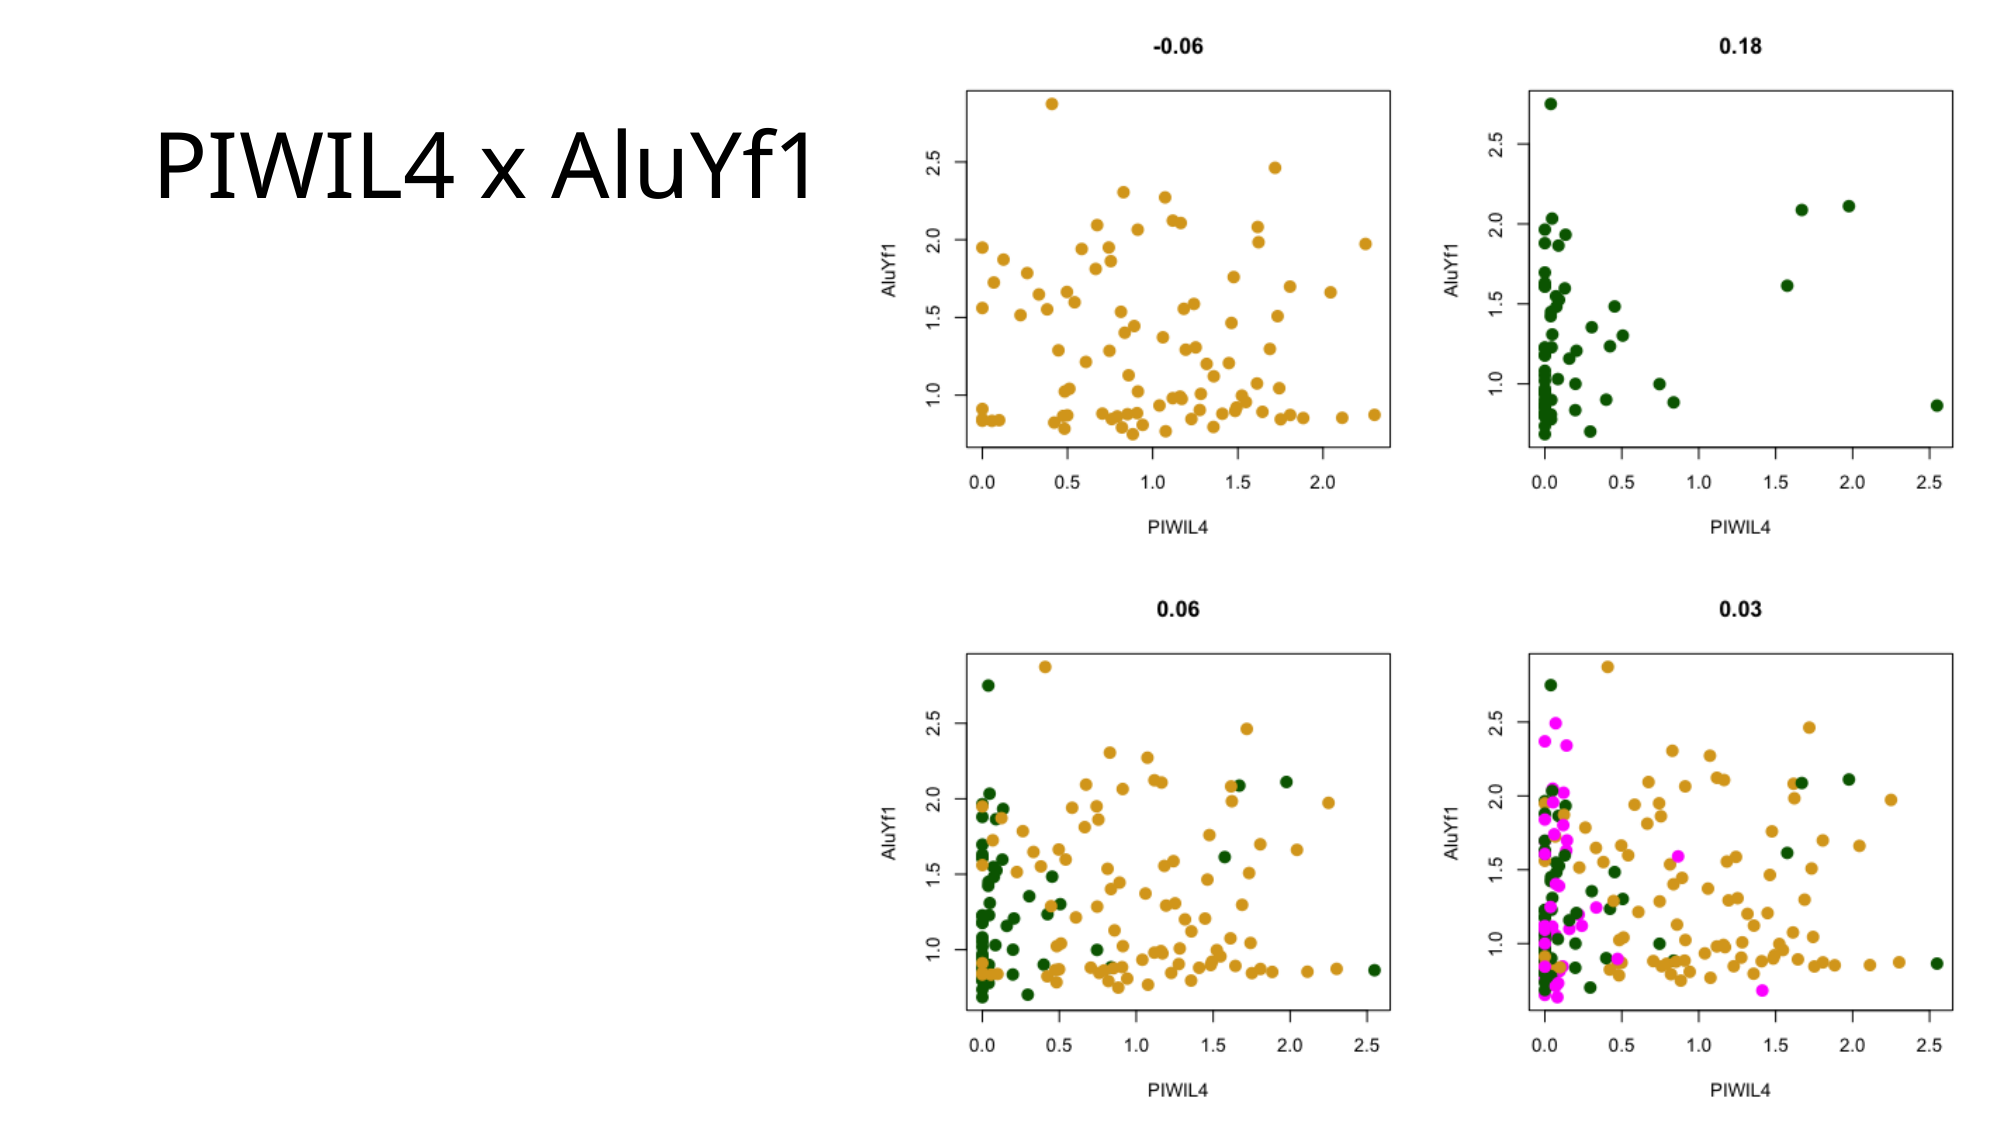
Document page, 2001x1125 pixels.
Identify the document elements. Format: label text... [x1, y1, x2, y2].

picture [874, 0, 2000, 1125]
title PIWIL4 x AluYf1 [137, 59, 874, 278]
